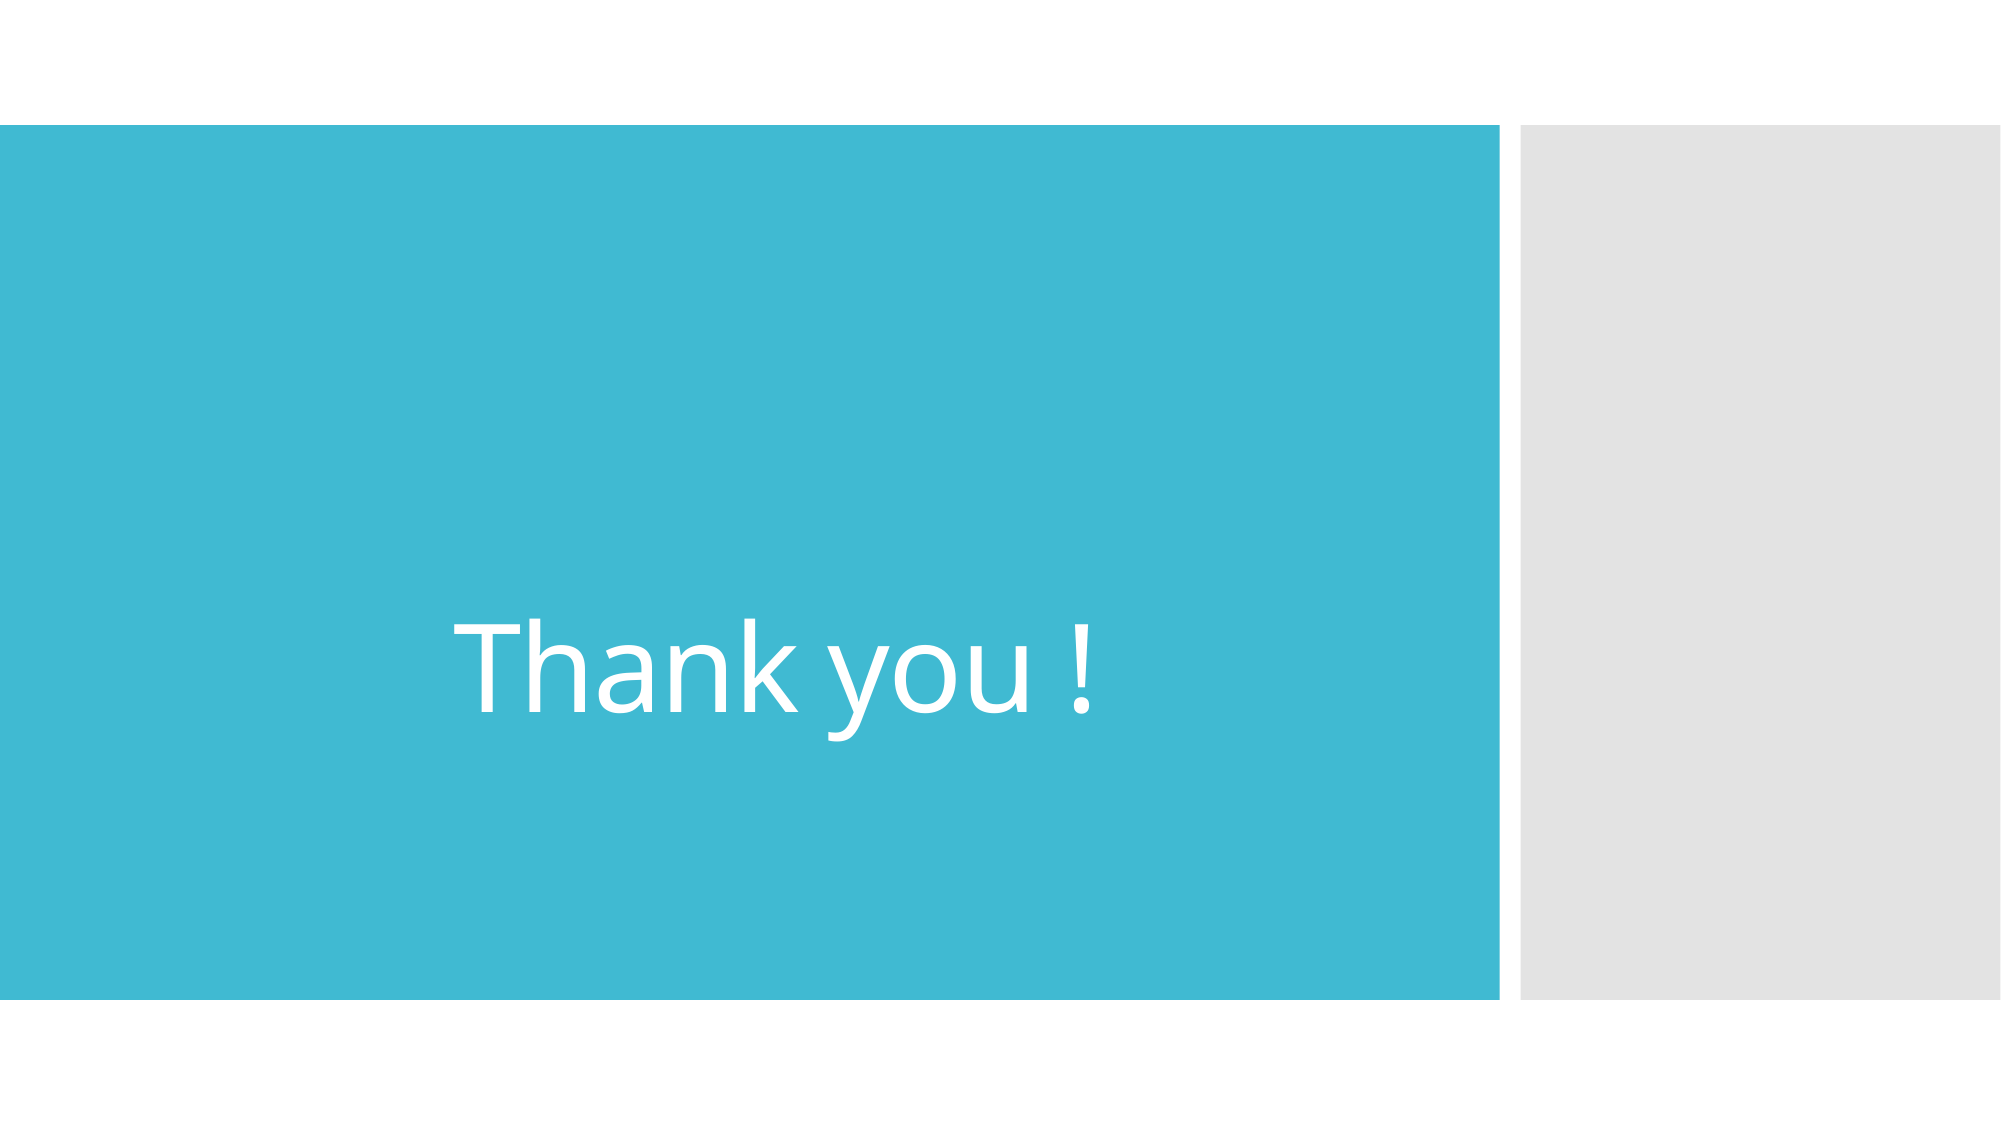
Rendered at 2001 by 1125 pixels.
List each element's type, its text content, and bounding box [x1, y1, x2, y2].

title Thank you ! [175, 213, 1376, 747]
